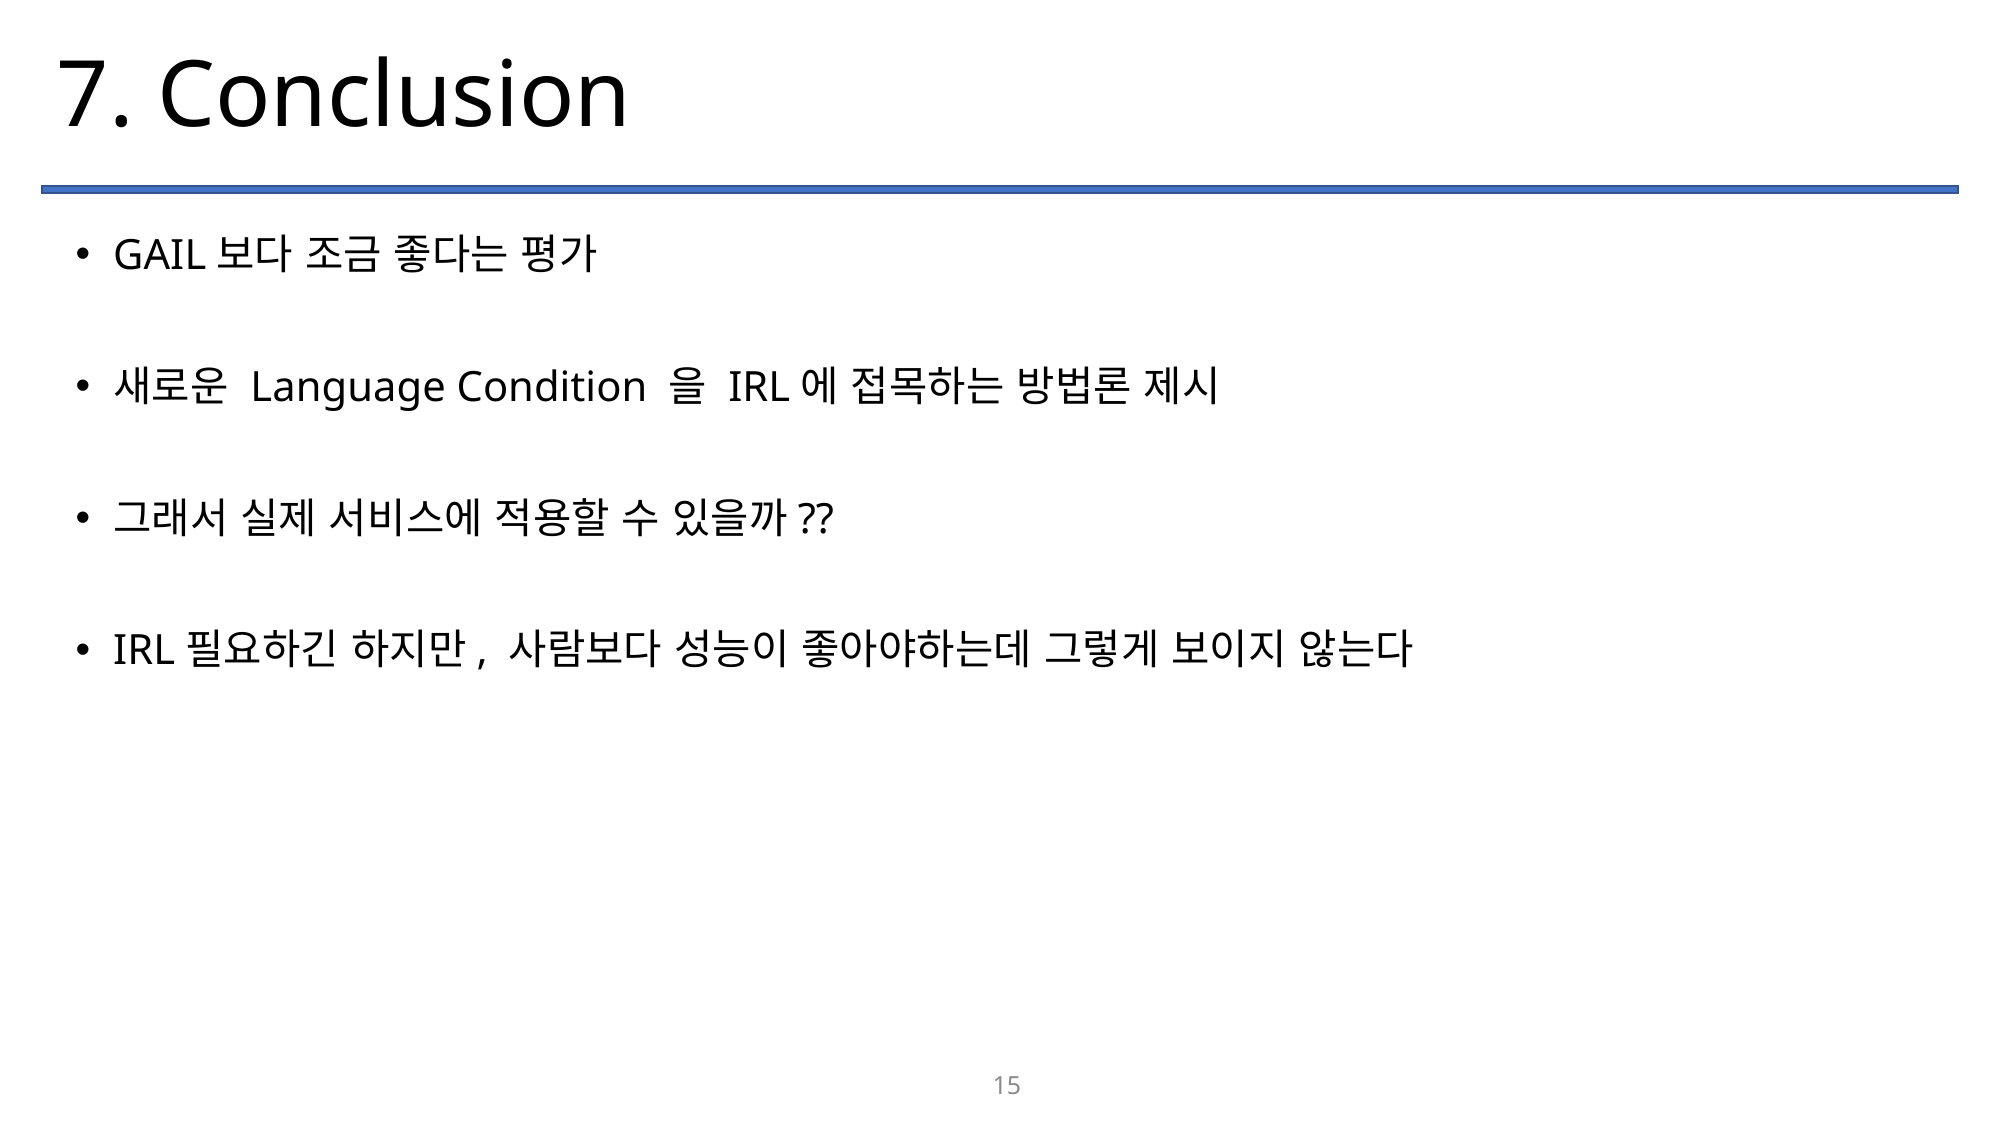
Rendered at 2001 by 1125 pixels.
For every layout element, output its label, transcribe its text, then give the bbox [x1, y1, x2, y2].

list GAIL보다 조금 좋다는 평가 새로운 Language Condition 을 IRL에 접목하는 방법론 제시 그래서 실제 서비스에 적용할 수 있을까?? IRL필요하긴 하지만, 사람보다 성능이 좋아야하는데 그렇게 보이지 않는다 [60, 225, 1972, 1017]
title 7. Conclusion [41, 20, 1953, 173]
slide_number 15 [963, 1056, 1037, 1117]
